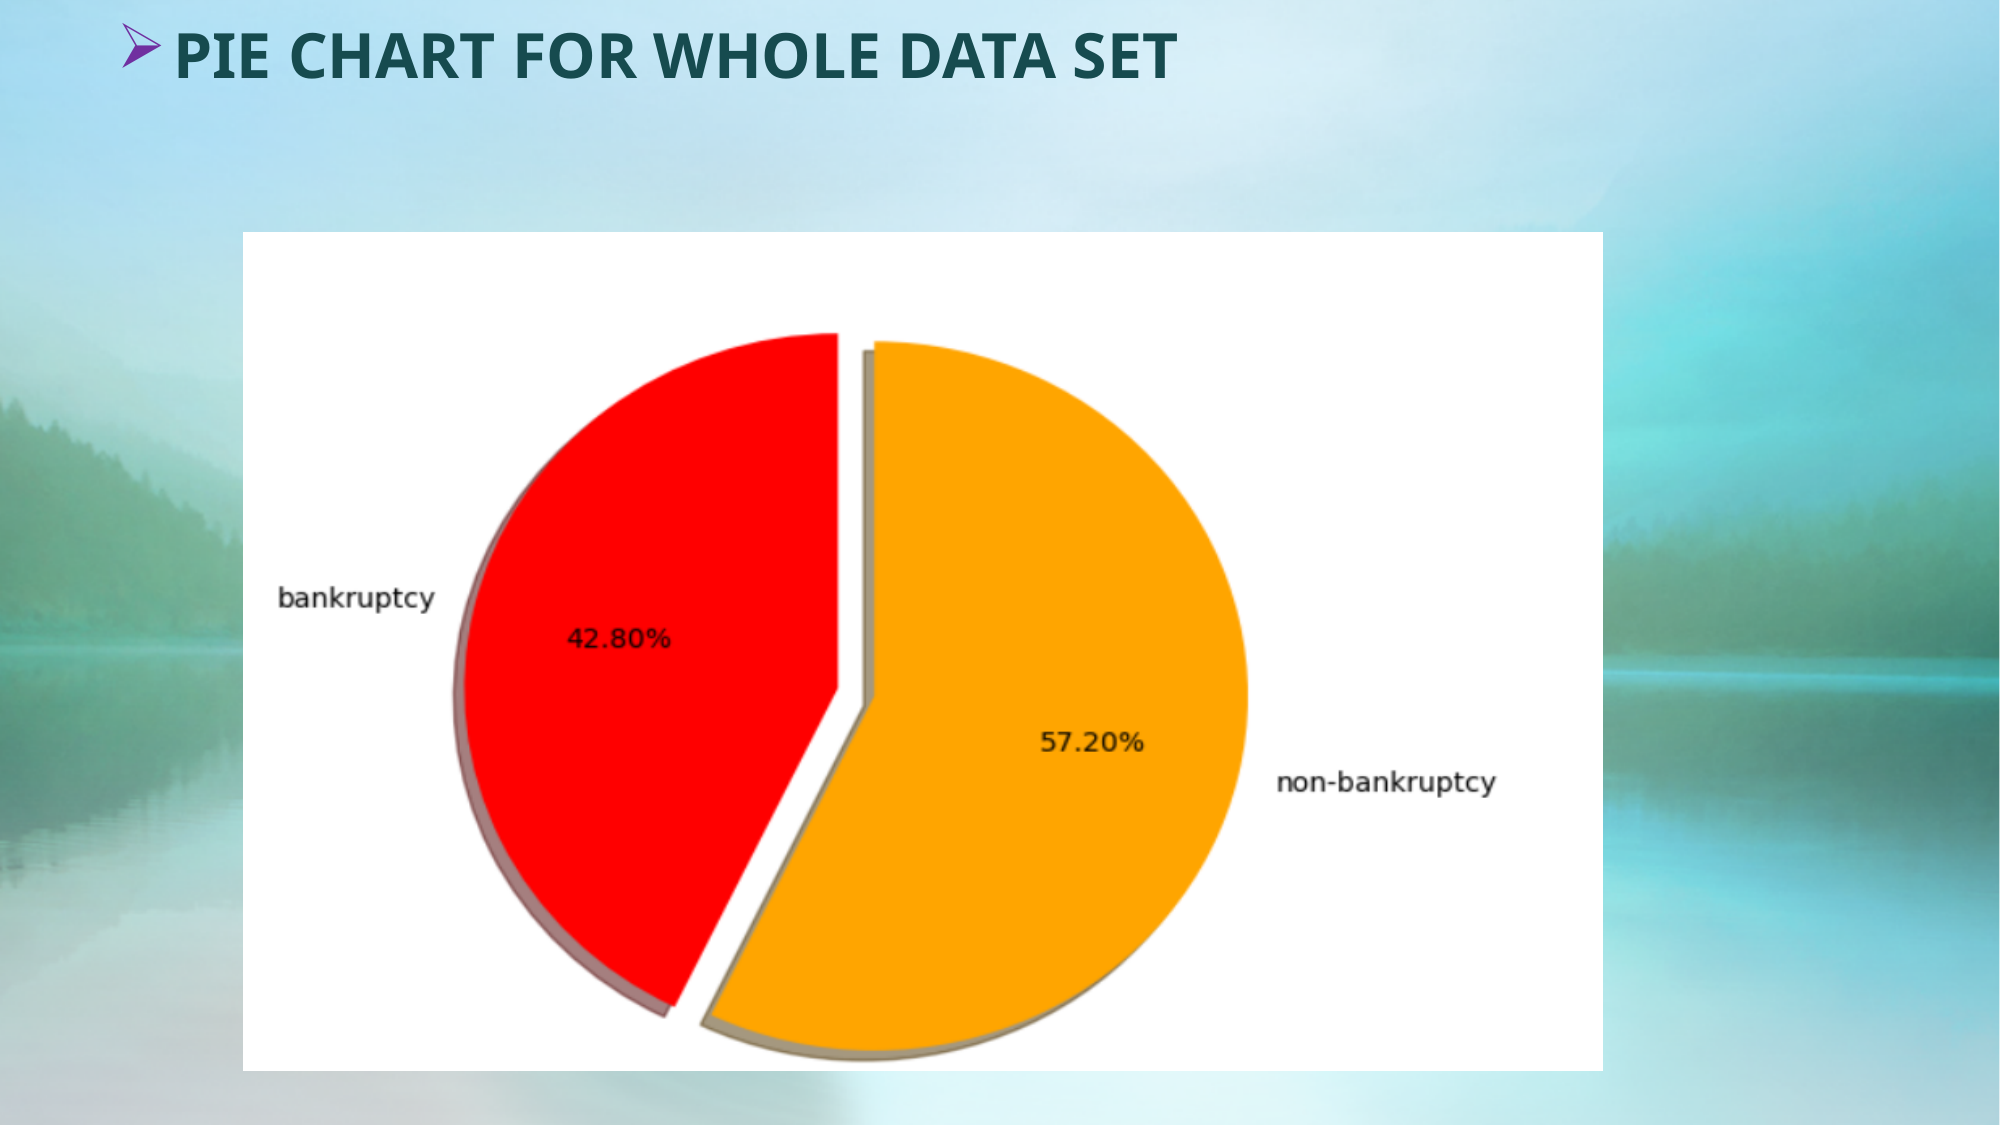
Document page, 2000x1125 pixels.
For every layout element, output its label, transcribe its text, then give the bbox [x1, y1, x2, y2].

picture [0, 0, 2000, 1125]
title PIE CHART FOR WHOLE DATA SET [101, 0, 1851, 99]
